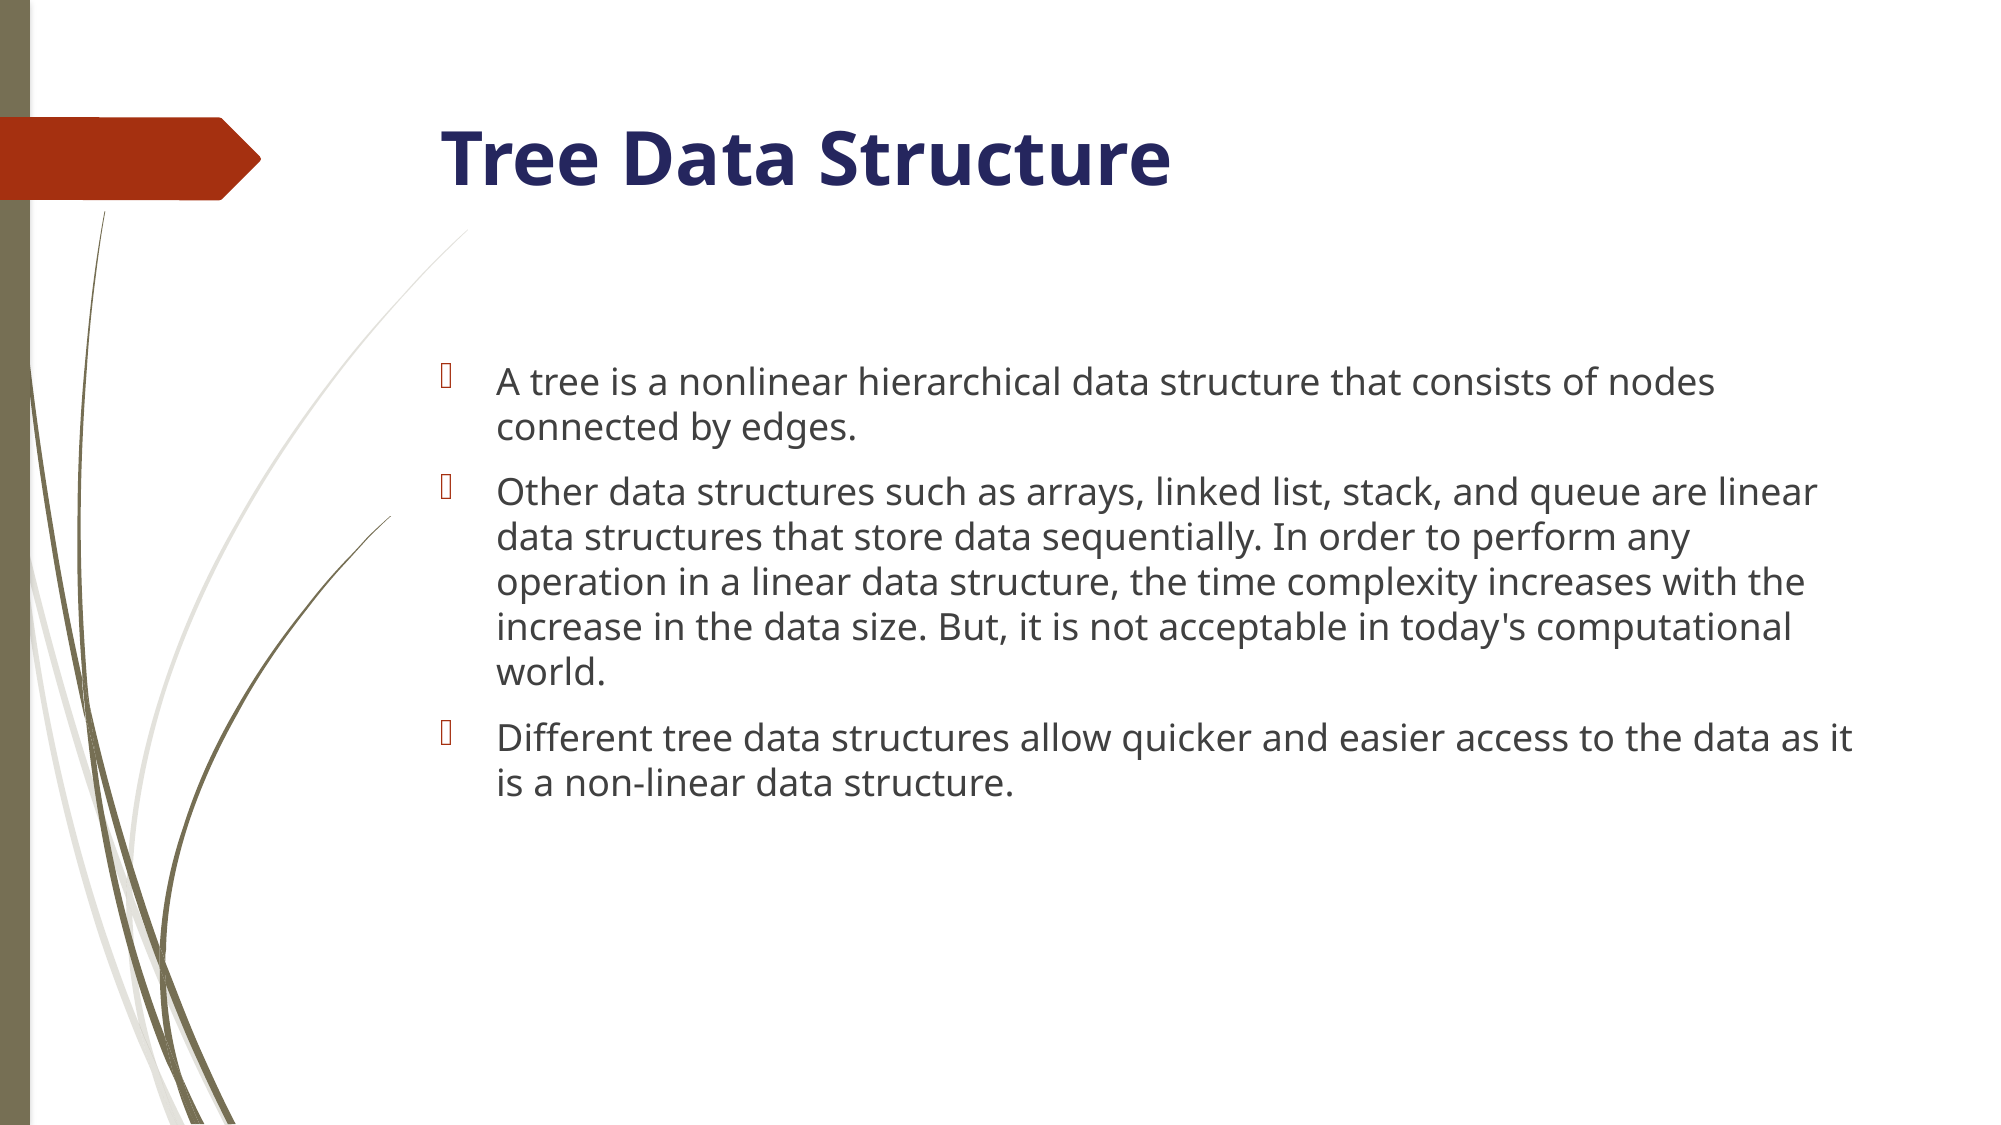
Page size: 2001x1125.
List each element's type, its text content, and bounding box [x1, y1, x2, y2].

list A tree is a nonlinear hierarchical data structure that consists of nodes connected by edges. Other data structures such as arrays, linked list, stack, and queue are linear data structures that store data sequentially. In order to perform any operation in a linear data structure, the time complexity increases with the increase in the data size. But, it is not acceptable in today's computational world. Different tree data structures allow quicker and easier access to the data as it is a non-linear data structure. [424, 350, 1888, 970]
title Tree Data Structure [425, 102, 1888, 313]
